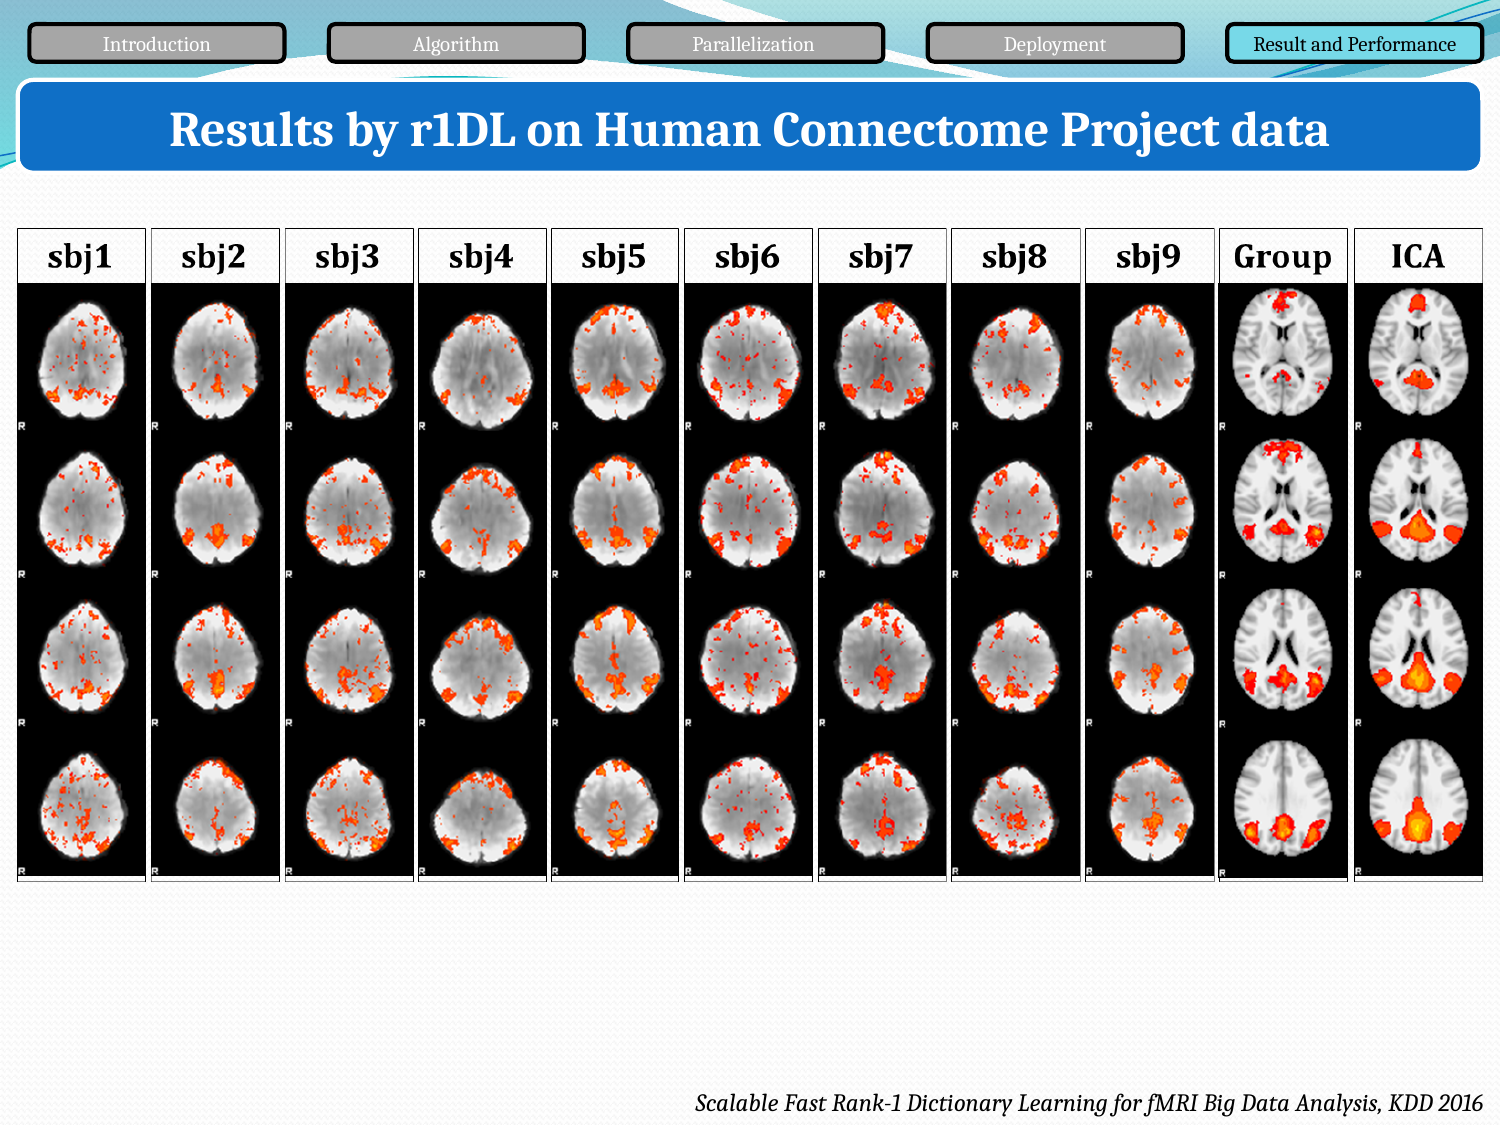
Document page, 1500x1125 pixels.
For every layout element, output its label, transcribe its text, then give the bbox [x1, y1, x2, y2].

text_box Parallelization [626, 21, 886, 64]
text_box Results by r1DL on Human Connectome Project data [15, 77, 1485, 175]
text_box Introduction [27, 21, 287, 64]
picture [16, 221, 1484, 882]
text_box Algorithm [326, 21, 586, 64]
text_box Deployment [925, 21, 1185, 64]
text_box Result and Performance [1225, 21, 1485, 64]
text_box Scalable Fast Rank-1 Dictionary Learning for fMRI Big Data Analysis, KDD 2016 [0, 1079, 1500, 1125]
